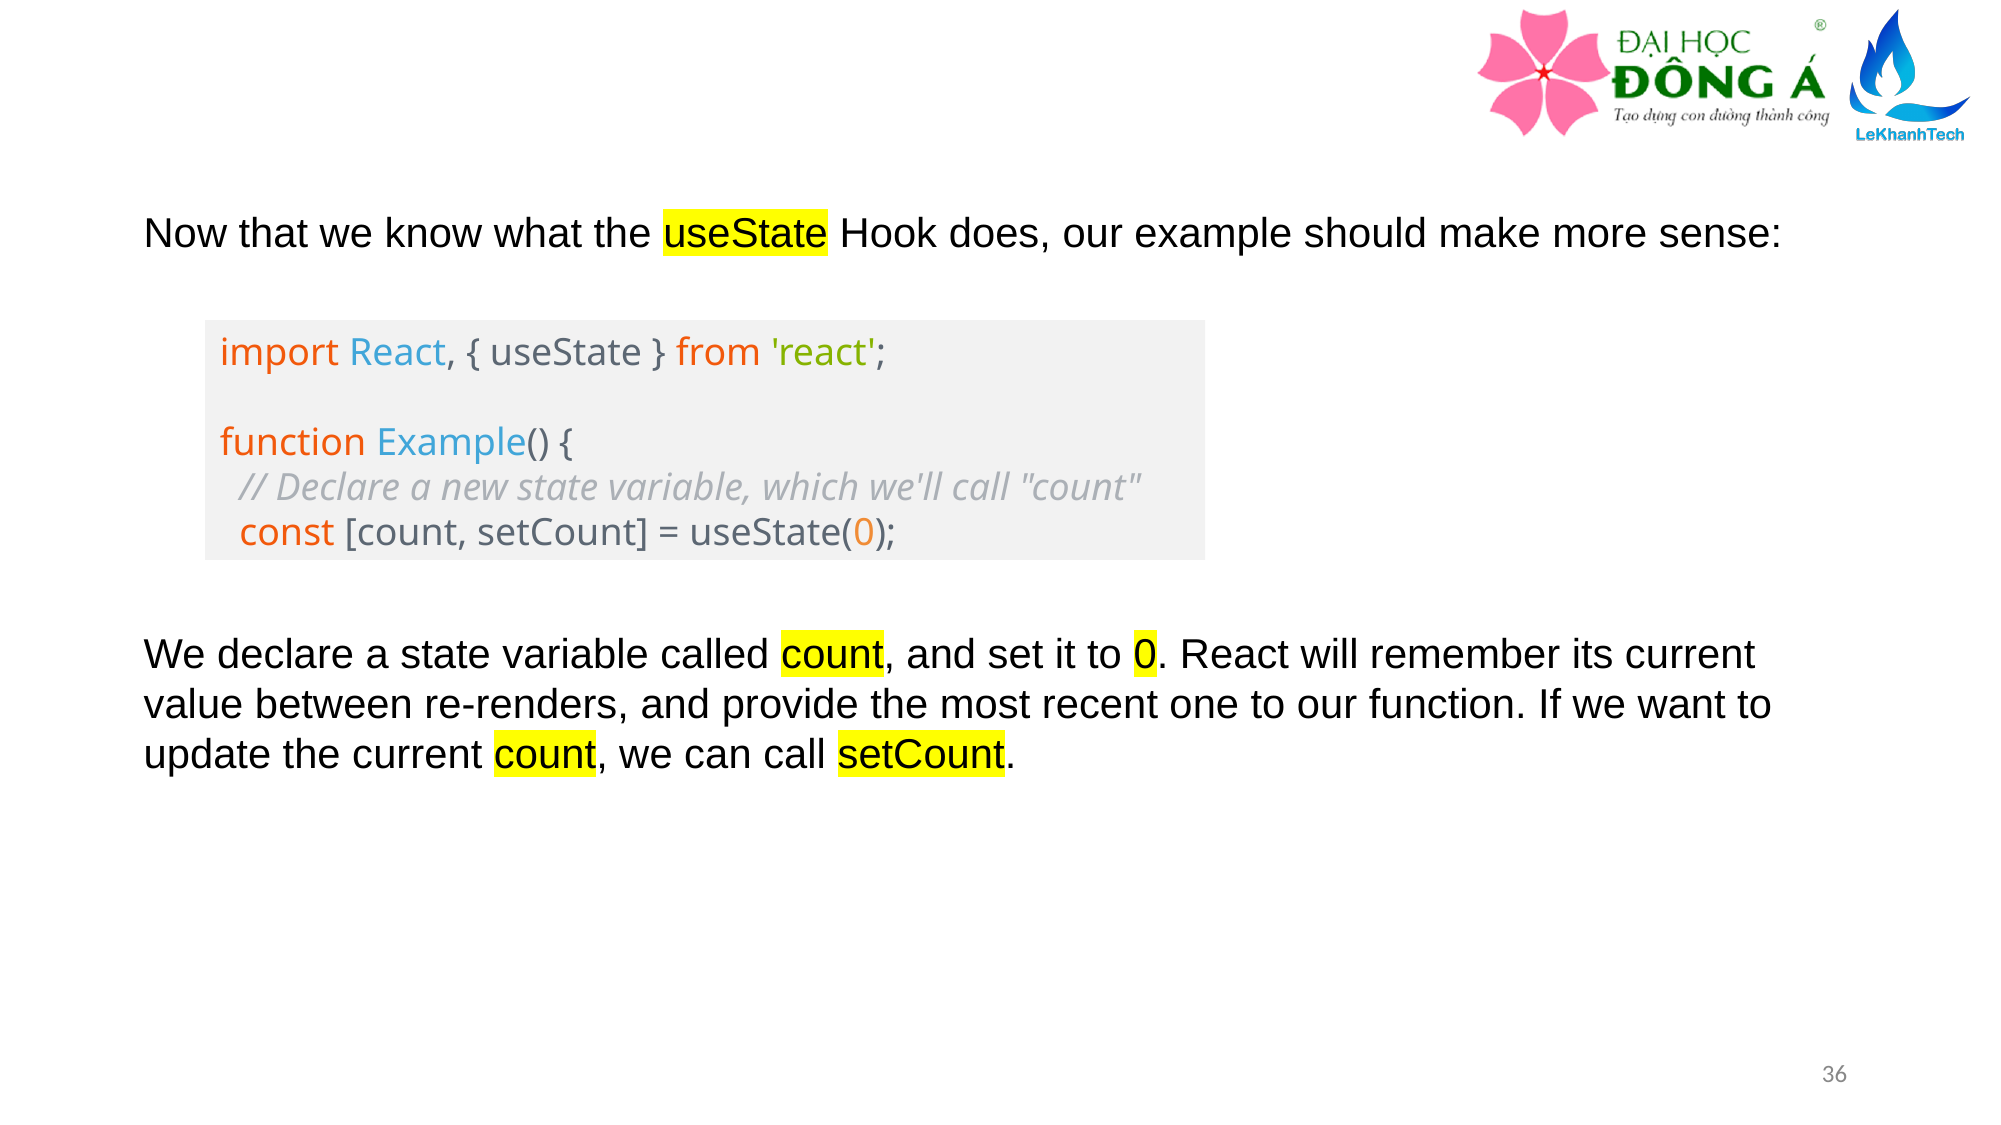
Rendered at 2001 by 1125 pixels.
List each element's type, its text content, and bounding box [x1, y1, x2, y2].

picture [1465, 5, 1980, 144]
slide_number 36 [1412, 1042, 1863, 1103]
text_box Now that we know what the useState Hook does, our example should make more sense: [128, 197, 1821, 263]
text_box We declare a state variable called count, and set it to 0. React will remember its current value between re-renders, and provide the most recent one to our function. If we want to update the current count, we can call setCount. [128, 619, 1844, 784]
text_box import React, { useState } from 'react'; function Example() { // Declare a new state variable, which we'll call "count" const [count, setCount] = useState(0); [205, 320, 1206, 560]
